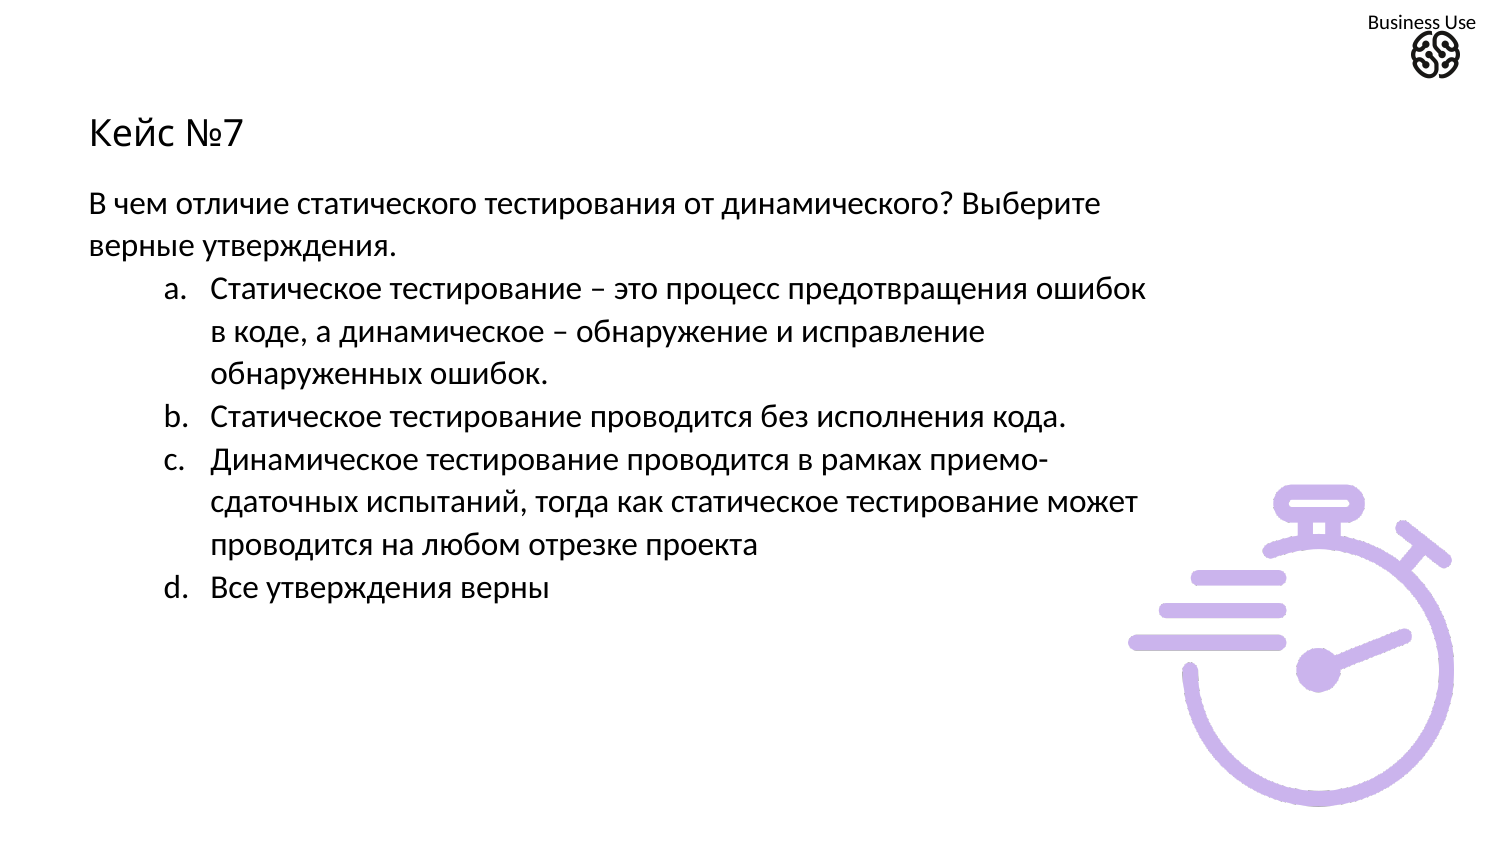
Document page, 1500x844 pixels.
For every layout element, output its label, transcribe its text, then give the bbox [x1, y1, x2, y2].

subtitle В чем отличие статического тестирования от динамического? Выберите верные утверждения. Статическое тестирование – это процесс предотвращения ошибок в коде, а динамическое – обнаружение и исправление обнаруженных ошибок. Статическое тестирование проводится без исполнения кода. Динамическое тестирование проводится в рамках приемо-сдаточных испытаний, тогда как статическое тестирование может проводится на любом отрезке проекта Все утверждения верны [88, 178, 1160, 710]
picture [1412, 30, 1460, 79]
picture [1128, 484, 1454, 810]
title Кейс №7 [88, 12, 1412, 155]
